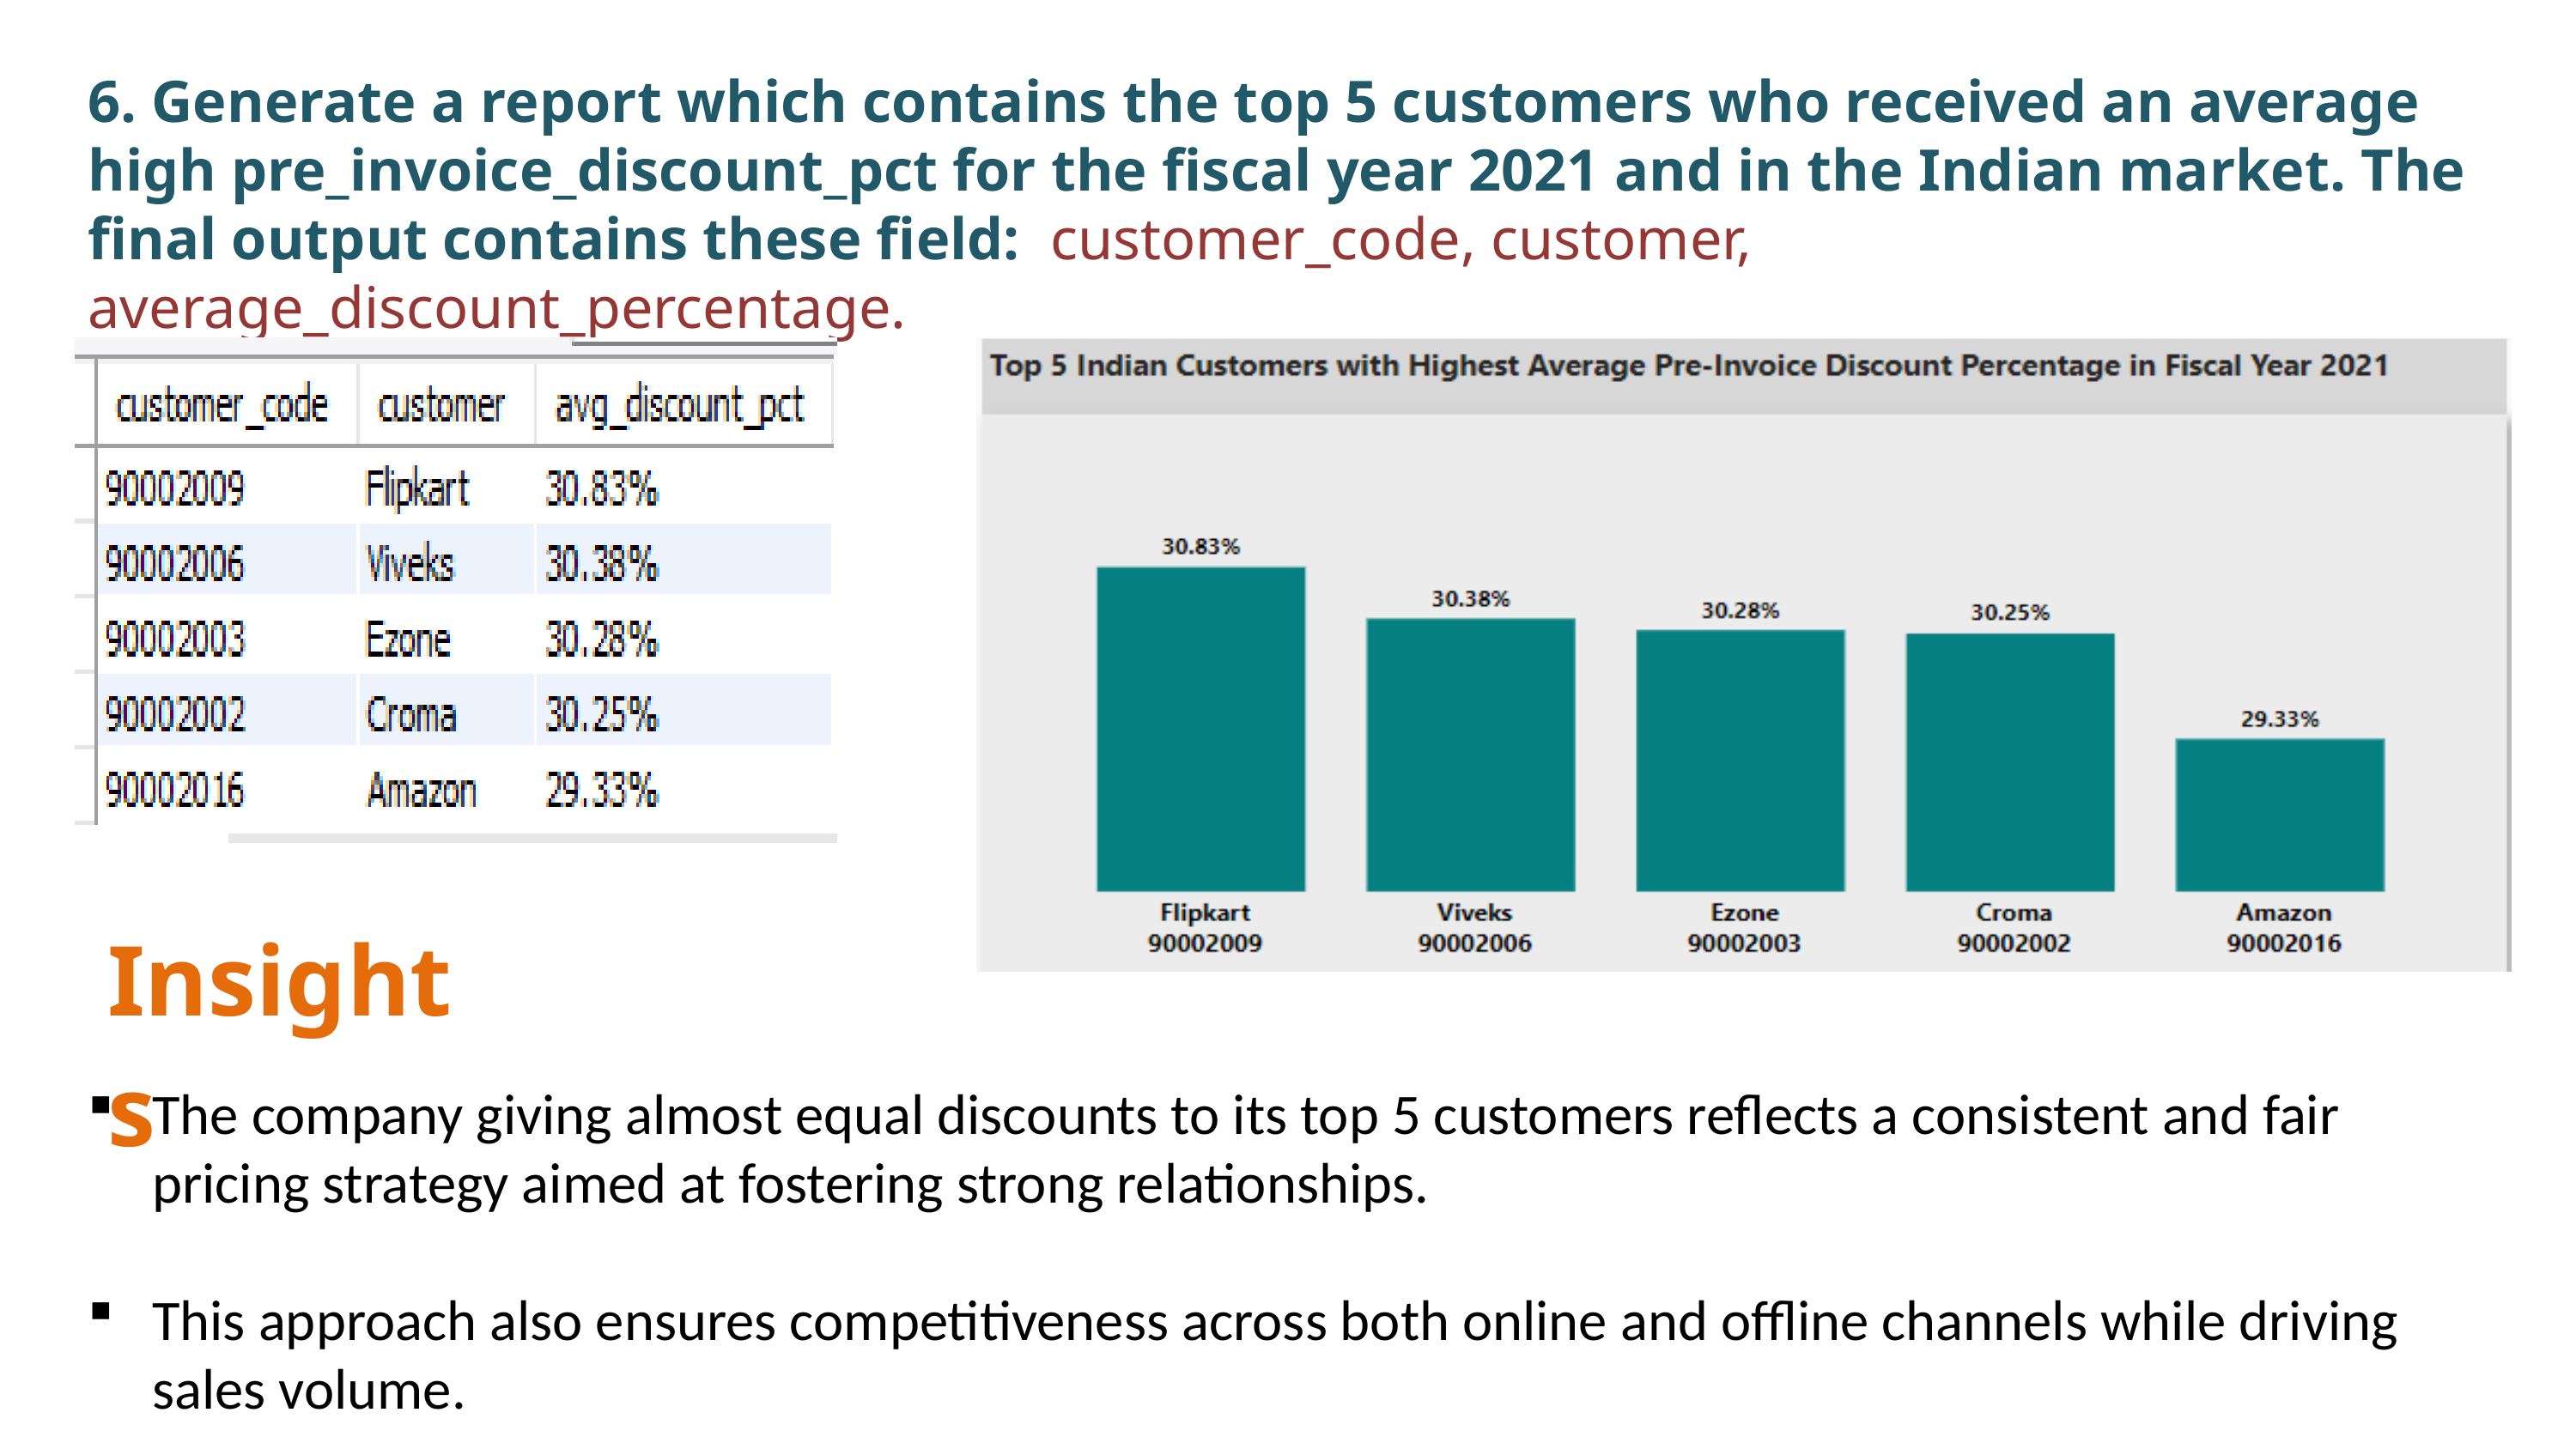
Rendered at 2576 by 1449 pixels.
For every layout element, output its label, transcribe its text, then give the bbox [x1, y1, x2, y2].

picture [976, 337, 2512, 972]
text_box The company giving almost equal discounts to its top 5 customers reflects a consistent and fair pricing strategy aimed at fostering strong relationships. This approach also ensures competitiveness across both online and offline channels while driving sales volume. [75, 1070, 2512, 1428]
picture [75, 337, 838, 843]
text_box 6. Generate a report which contains the top 5 customers who received an average high pre_invoice_discount_pct for the fiscal year 2021 and in the Indian market. The final output contains these field: customer_code, customer, average_discount_percentage. [75, 58, 2512, 347]
text_box Insights [106, 904, 494, 1166]
